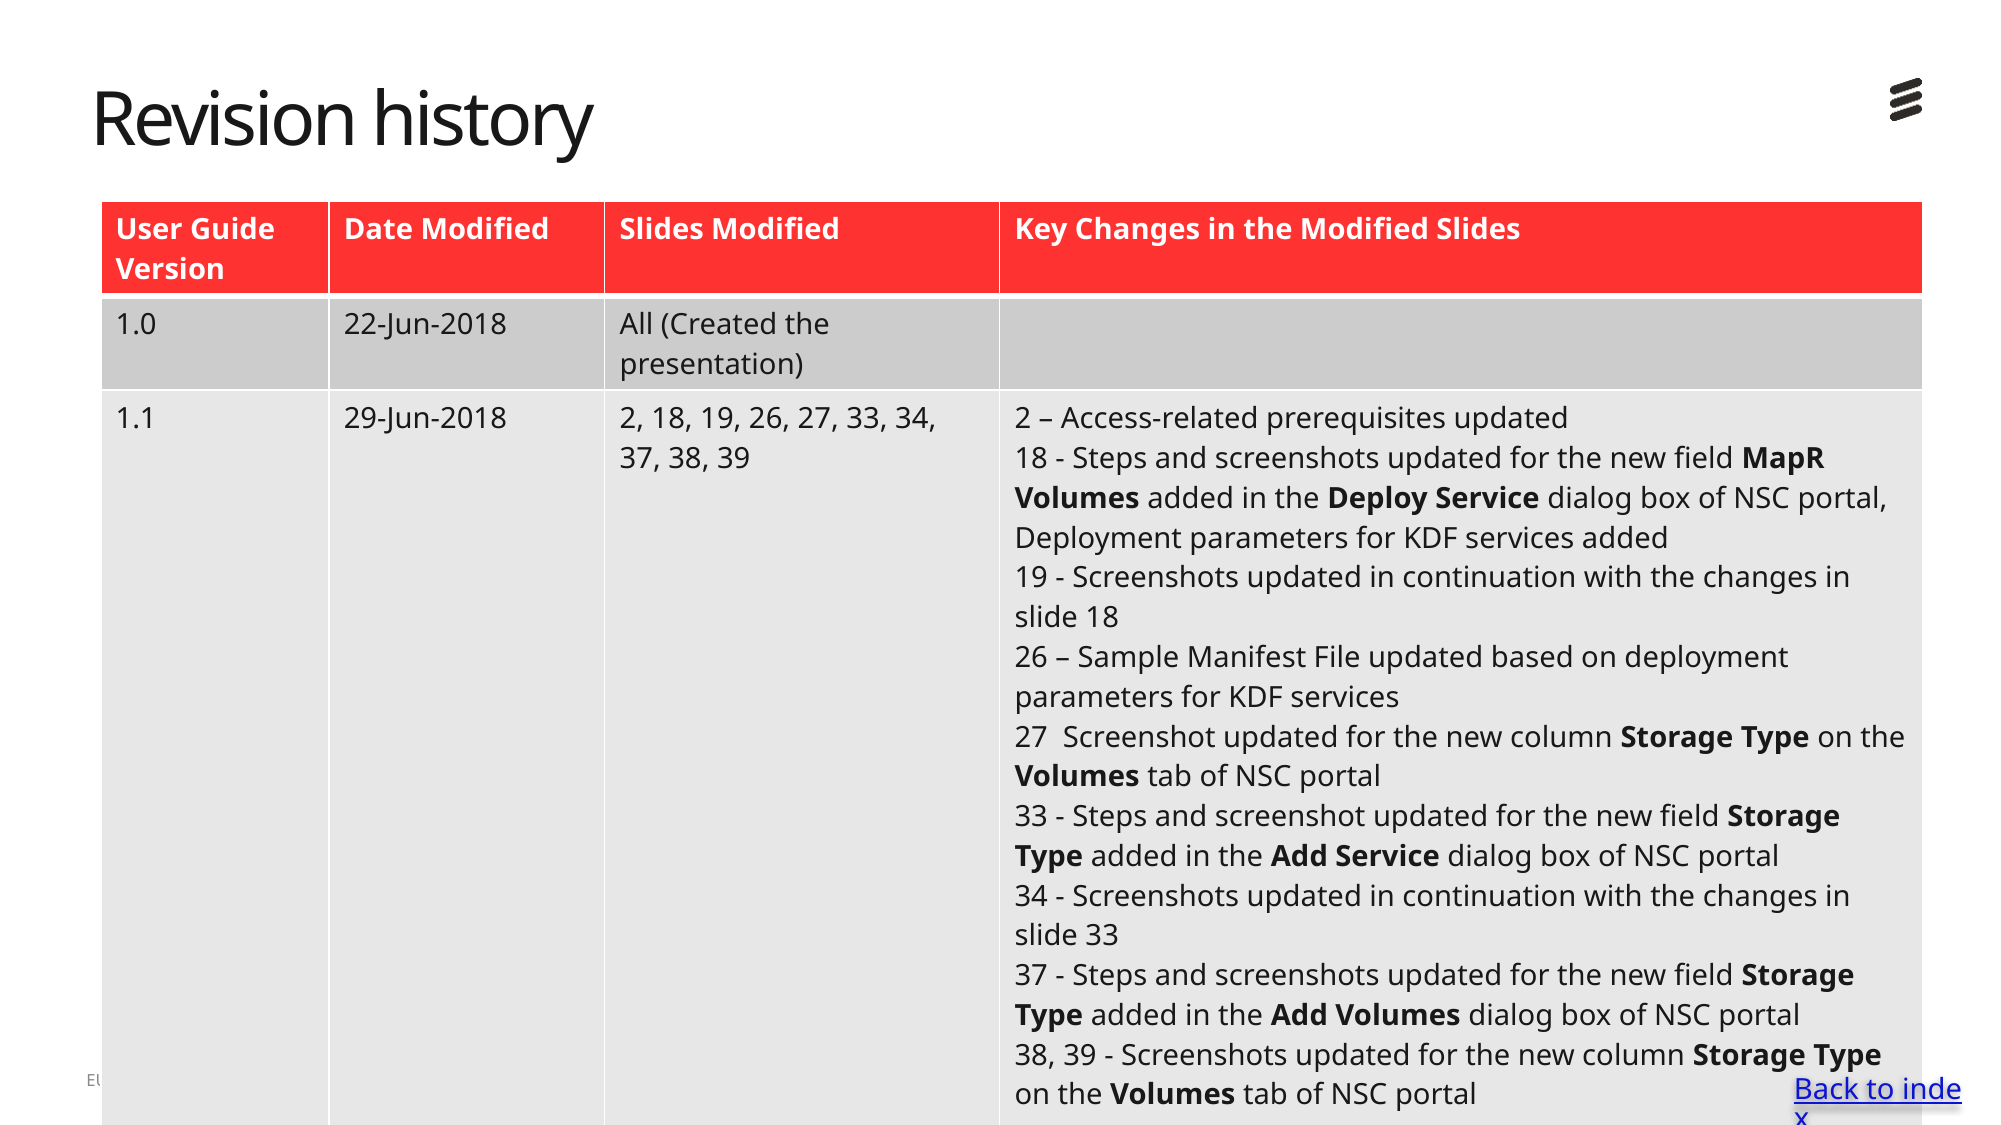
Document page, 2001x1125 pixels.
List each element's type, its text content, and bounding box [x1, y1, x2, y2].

table_cell All (Created the presentation) [605, 299, 999, 389]
table_cell 2 – Access-related prerequisites updated 18 - Steps and screenshots updated for the new field MapR Volumes added in the Deploy Service dialog box of NSC portal, Deployment parameters for KDF services added 19 - Screenshots updated in continuation with the changes in slide 18 26 – Sample Manifest File updated based on deployment parameters for KDF services 27 Screenshot updated for the new column Storage Type on the Volumes tab of NSC portal 33 - Steps and screenshot updated for the new field Storage Type added in the Add Service dialog box of NSC portal 34 - Screenshots updated in continuation with the changes in slide 33 37 - Steps and screenshots updated for the new field Storage Type added in the Add Volumes dialog box of NSC portal 38, 39 - Screenshots updated for the new column Storage Type on the Volumes tab of NSC portal [1000, 391, 1922, 1125]
table_header Date Modified [330, 202, 604, 293]
table_header User Guide Version [102, 202, 328, 293]
table_cell 2, 18, 19, 26, 27, 33, 34, 37, 38, 39 [605, 391, 999, 1125]
title Revision history [78, 77, 1450, 256]
table_cell [1000, 299, 1922, 389]
table_cell 22-Jun-2018 [330, 299, 604, 389]
table_cell 29-Jun-2018 [330, 391, 604, 1125]
table_cell 1.0 [102, 299, 328, 389]
table_cell 1.1 [102, 391, 328, 1125]
text_box Back to index [1781, 1070, 1978, 1111]
table_header Key Changes in the Modified Slides [1000, 202, 1922, 293]
table_header Slides Modified [605, 202, 999, 293]
